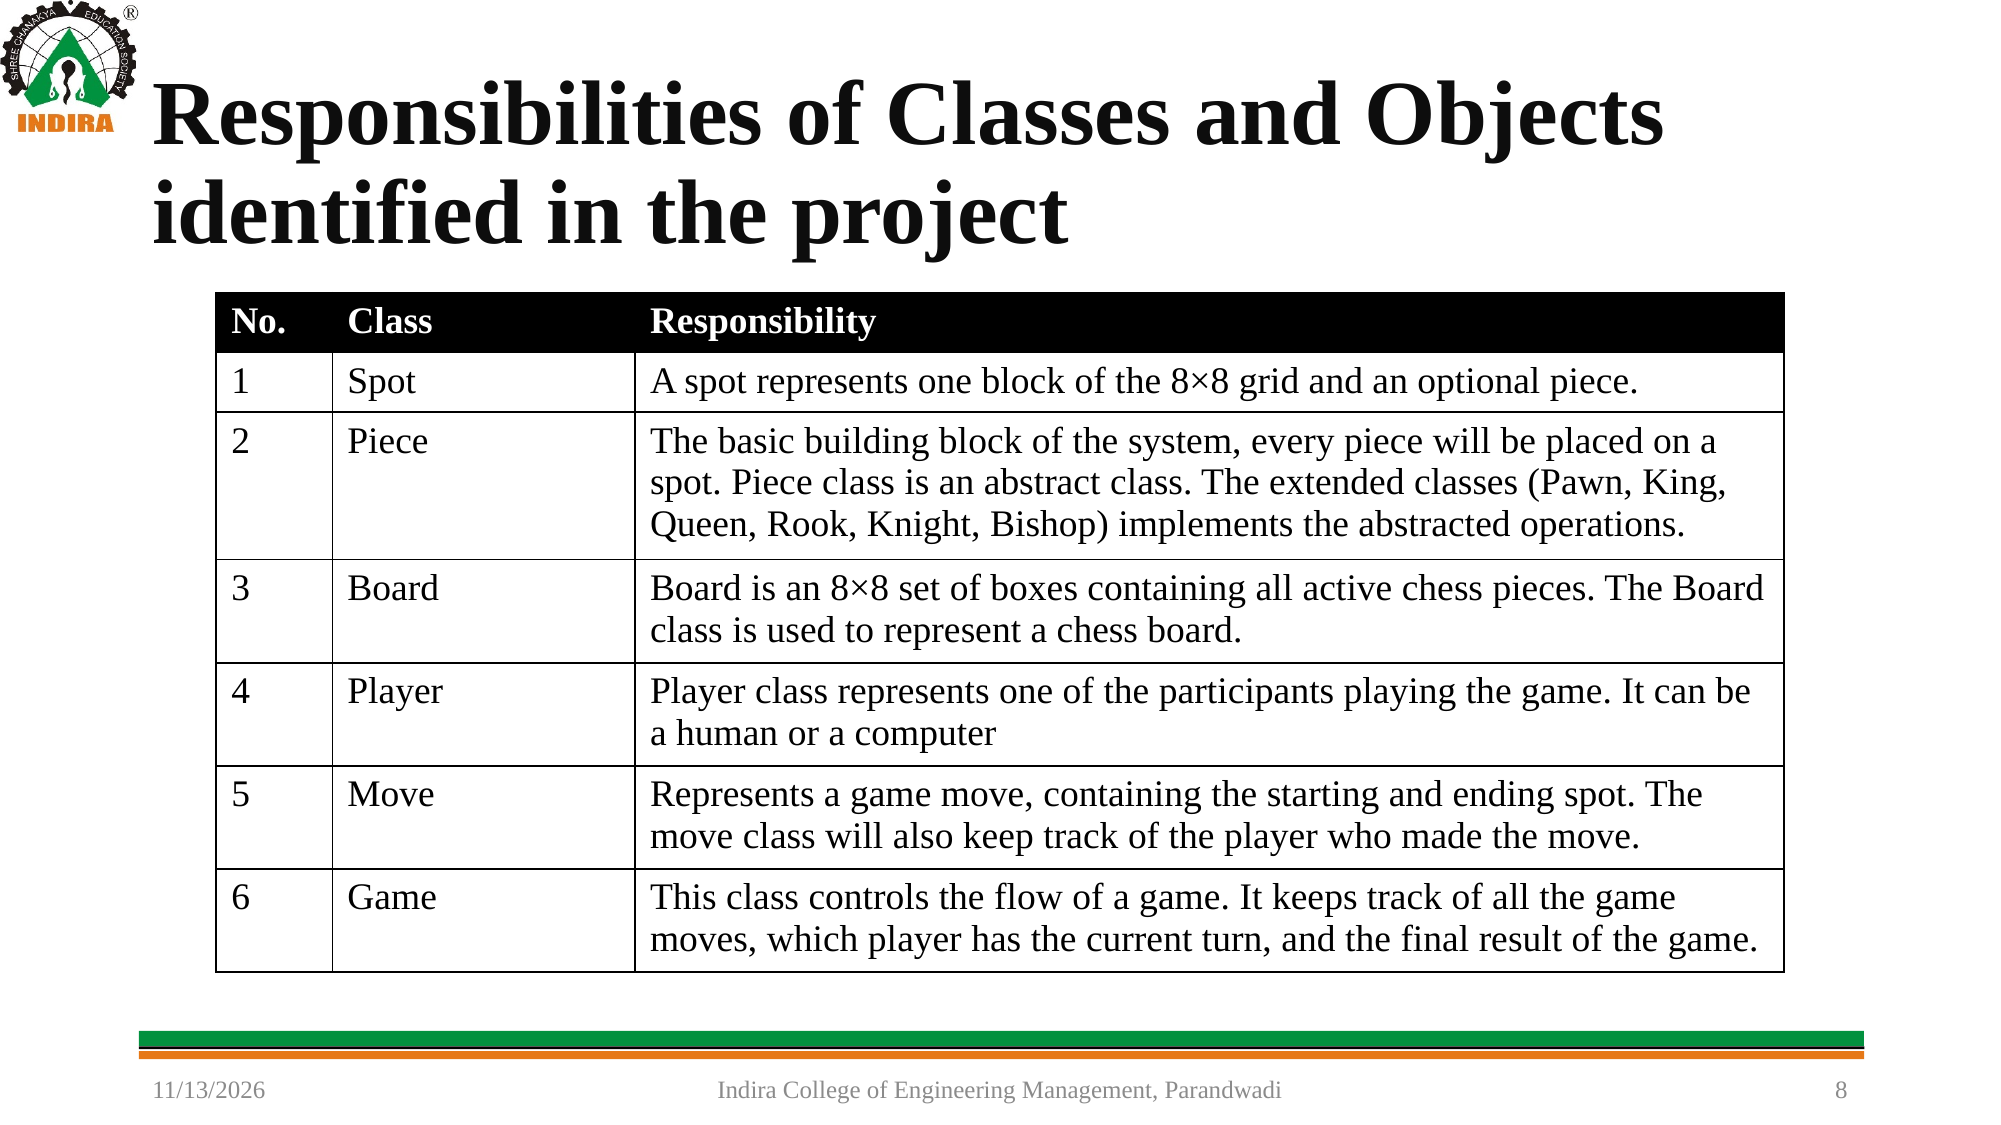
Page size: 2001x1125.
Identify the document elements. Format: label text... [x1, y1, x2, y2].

table_cell Player class represents one of the participants playing the game. It can be a human or a computer [636, 664, 1783, 765]
slide_number 8 [1412, 1058, 1863, 1119]
table_cell 6 [217, 870, 332, 971]
table_cell Move [333, 767, 634, 868]
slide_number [137, 1058, 588, 1119]
table_cell 1 [217, 353, 332, 411]
table_cell Represents a game move, containing the starting and ending spot. The move class will also keep track of the player who made the move. [636, 767, 1783, 868]
table_cell 2 [217, 413, 332, 559]
table_cell 5 [217, 767, 332, 868]
table_cell 4 [217, 664, 332, 765]
table_cell Board [333, 560, 634, 662]
table_cell Game [333, 870, 634, 971]
footer Indira College of Engineering Management, Parandwadi [662, 1058, 1338, 1119]
table_cell The basic building block of the system, every piece will be placed on a spot. Piece class is an abstract class. The extended classes (Pawn, King, Queen, Rook, Knight, Bishop) implements the abstracted operations. [636, 413, 1783, 559]
table_cell Board is an 8×8 set of boxes containing all active chess pieces. The Board class is used to represent a chess board. [636, 560, 1783, 662]
table_cell 3 [217, 560, 332, 662]
title Responsibilities of Classes and Objects identified in the project [136, 58, 1864, 270]
table_cell Spot [333, 353, 634, 411]
picture [0, 0, 139, 132]
table_cell Piece [333, 413, 634, 559]
table_header No. [217, 294, 332, 352]
table_cell This class controls the flow of a game. It keeps track of all the game moves, which player has the current turn, and the final result of the game. [636, 870, 1783, 971]
table_header Class [333, 294, 634, 352]
table_header Responsibility [636, 294, 1783, 352]
table_cell Player [333, 664, 634, 765]
table_cell A spot represents one block of the 8×8 grid and an optional piece. [636, 353, 1783, 411]
